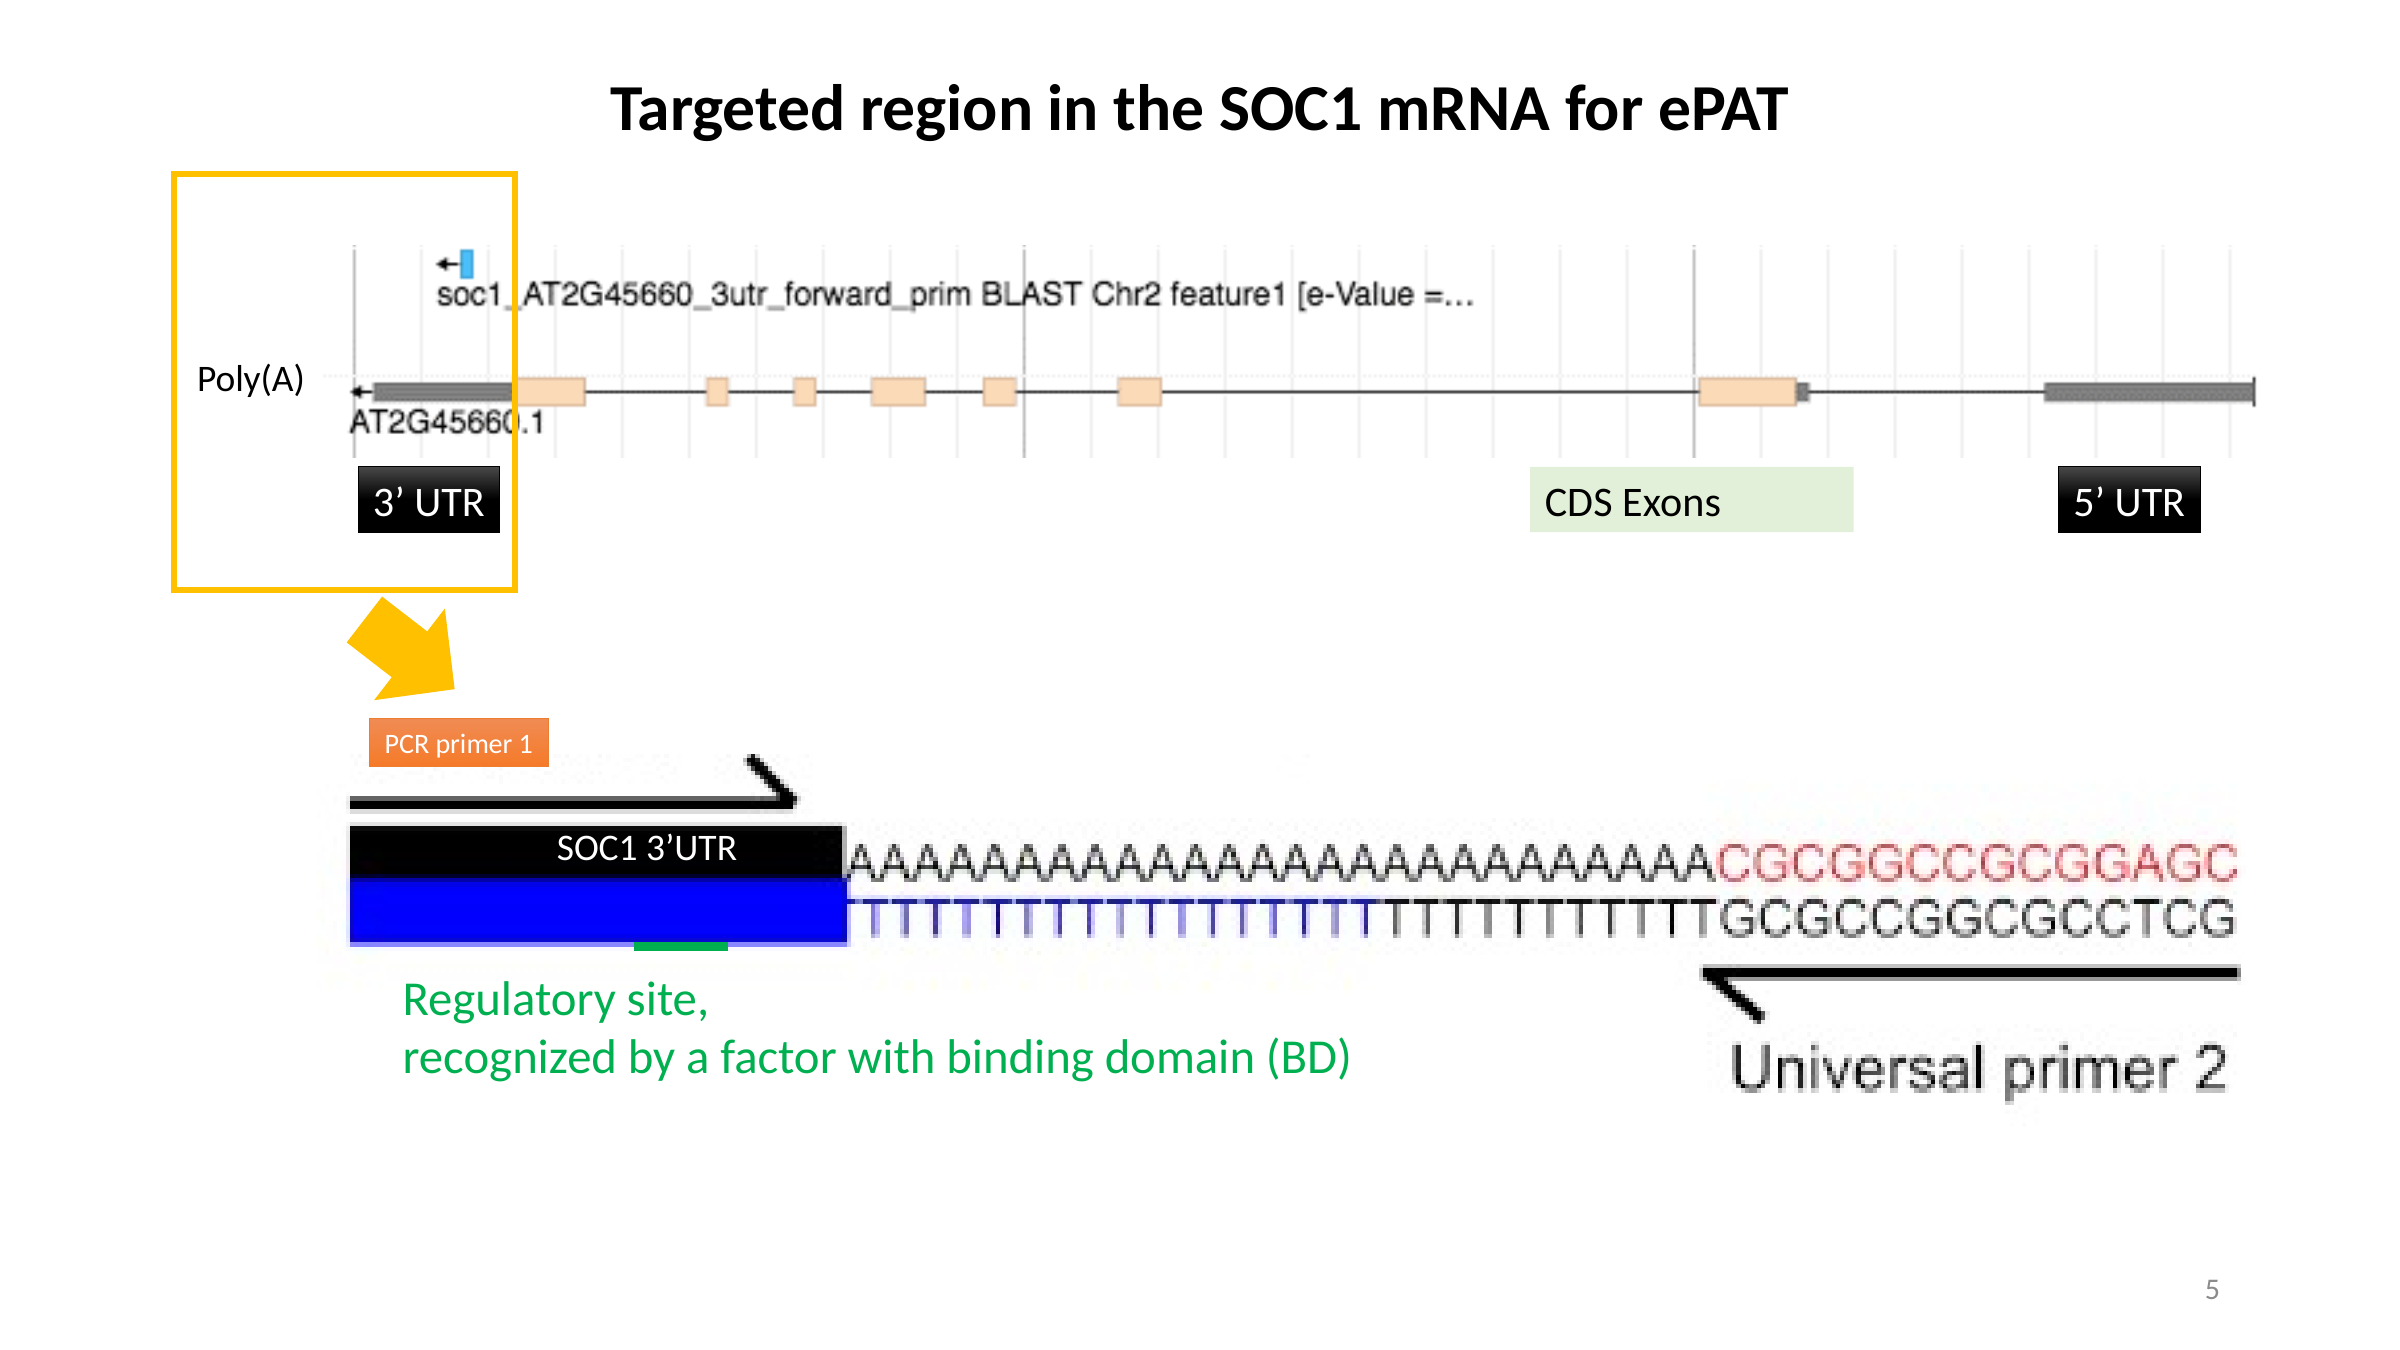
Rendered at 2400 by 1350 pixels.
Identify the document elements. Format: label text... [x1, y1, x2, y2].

slide_number 5 [1695, 1251, 2235, 1324]
text_box Targeted region in the SOC1 mRNA for ePAT [305, 57, 2095, 152]
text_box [164, 173, 2267, 1166]
